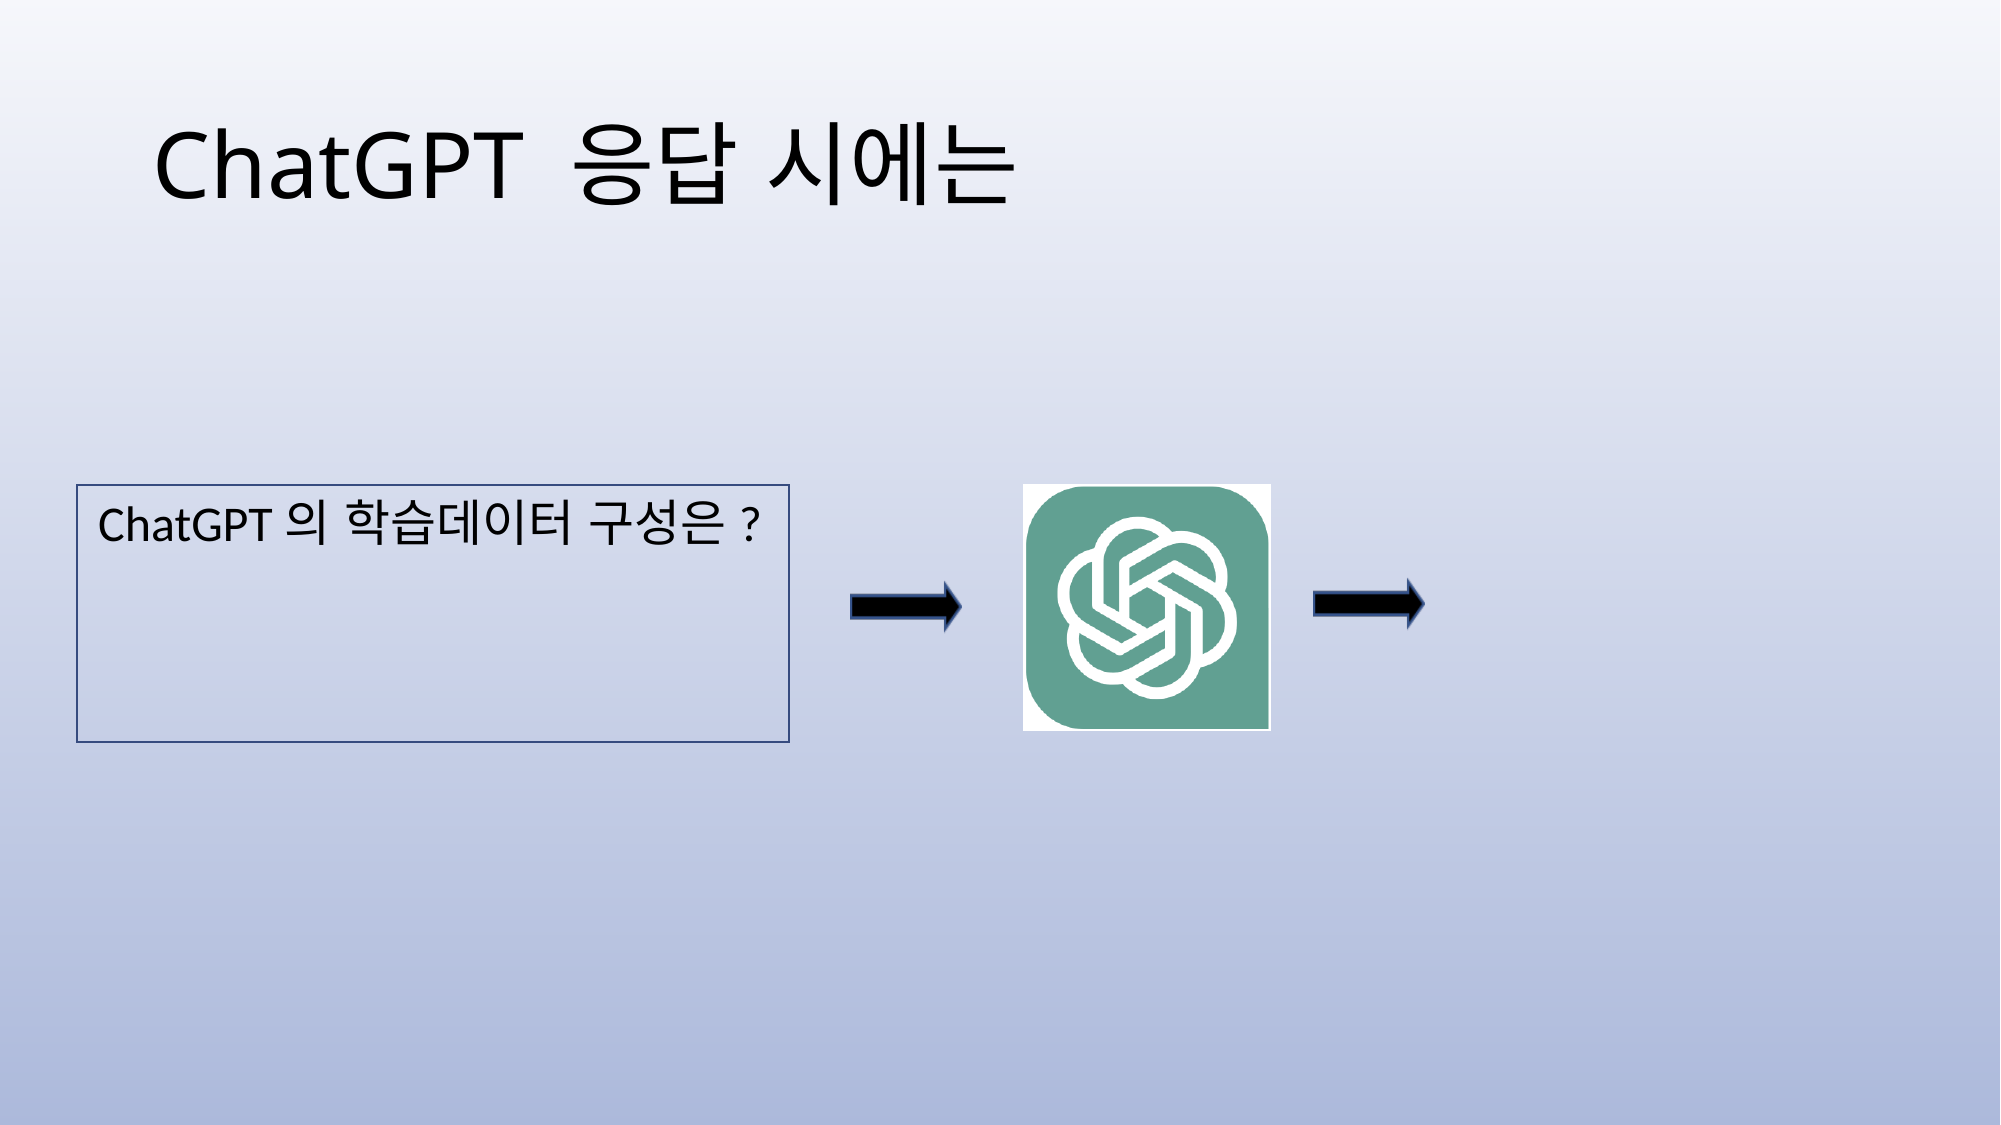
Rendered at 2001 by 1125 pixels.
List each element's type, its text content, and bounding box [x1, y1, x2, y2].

picture [850, 580, 962, 634]
text_box ChatGPT의 학습데이터 구성은? [83, 484, 777, 560]
text_box [76, 484, 790, 743]
picture [1313, 577, 1425, 631]
picture [1023, 484, 1271, 731]
title ChatGPT 응답 시에는 [137, 59, 1863, 278]
